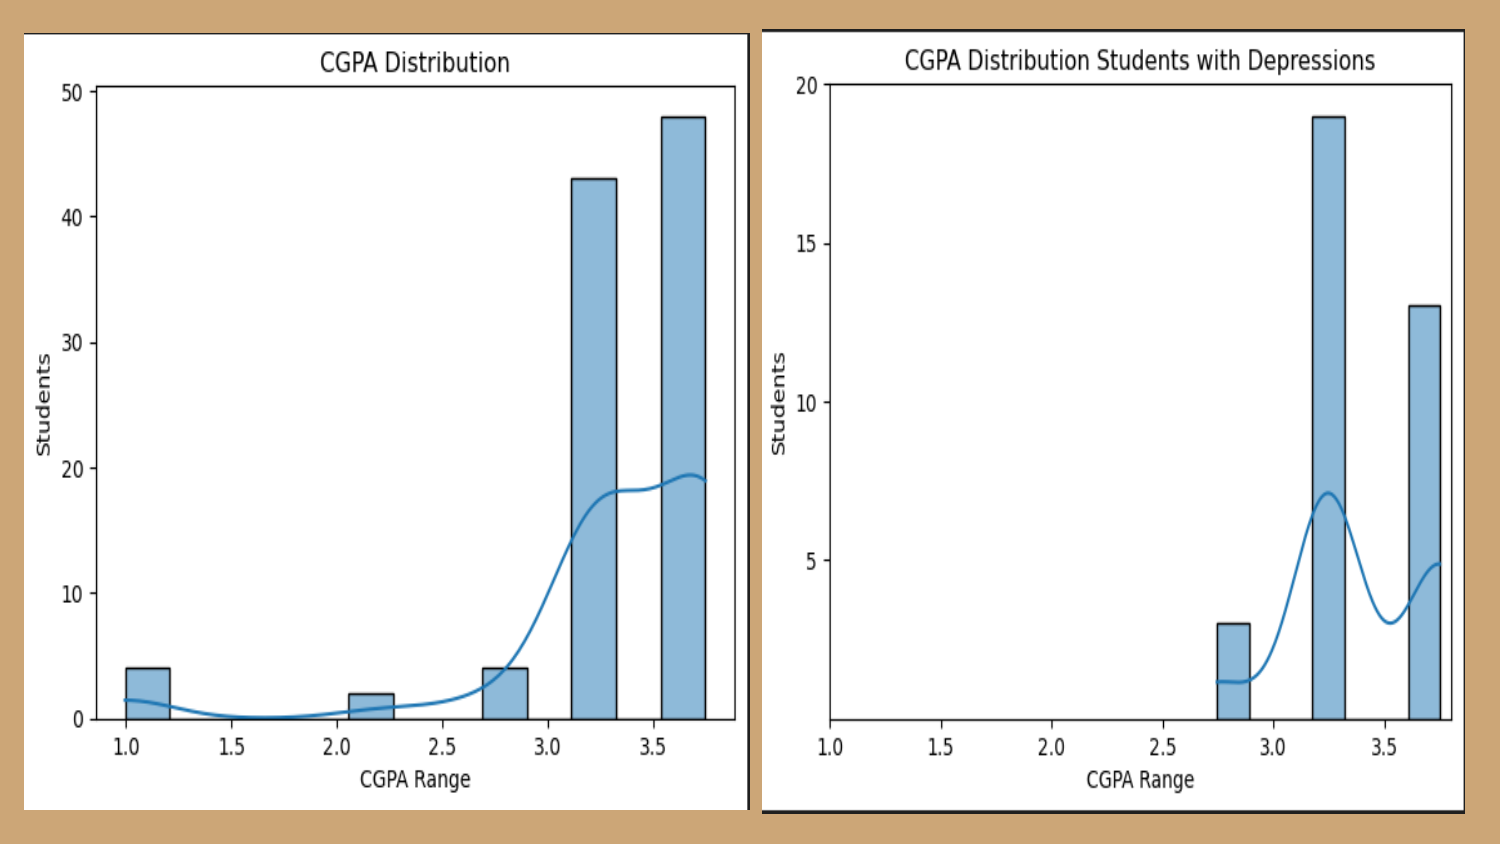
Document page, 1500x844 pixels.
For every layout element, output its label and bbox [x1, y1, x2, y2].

picture [762, 29, 1465, 814]
picture [24, 33, 751, 811]
